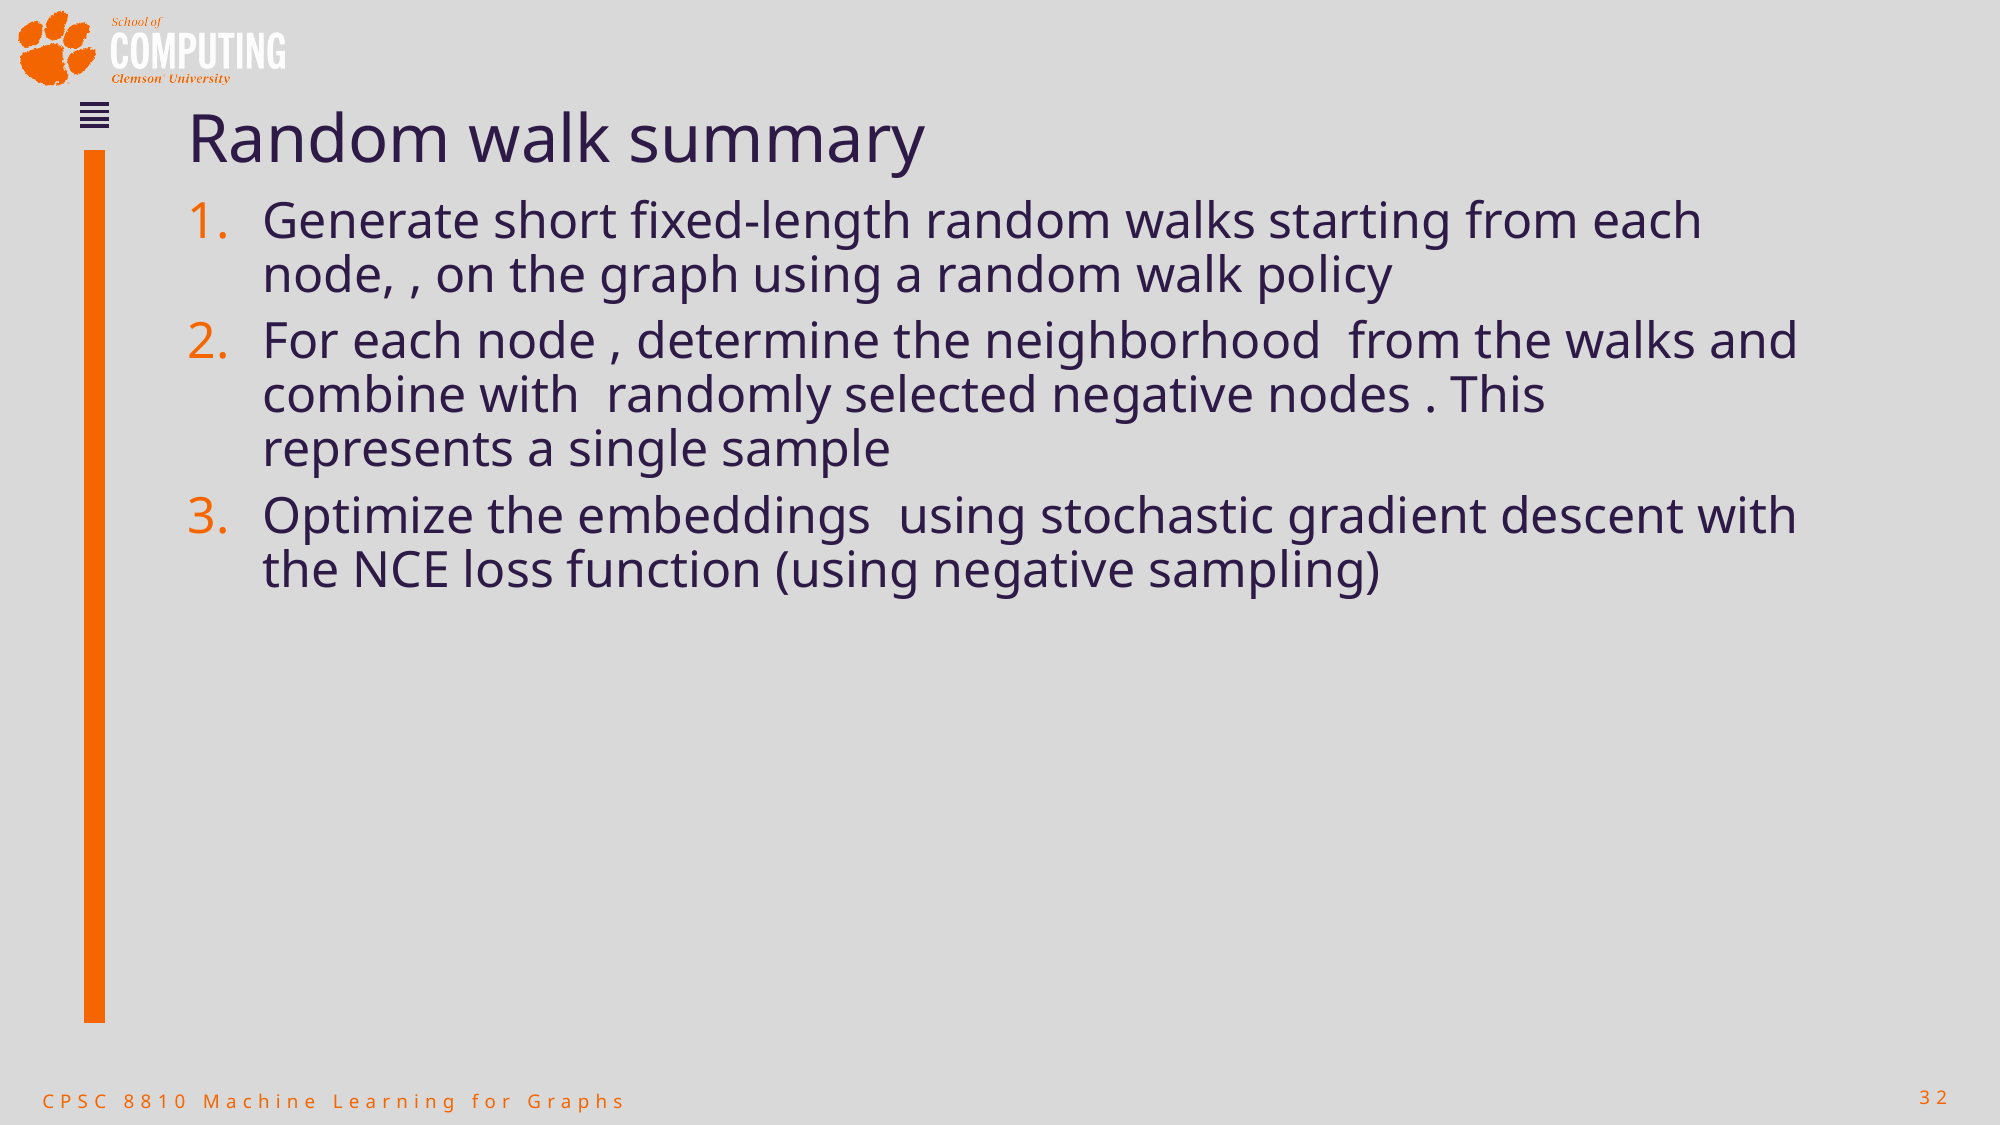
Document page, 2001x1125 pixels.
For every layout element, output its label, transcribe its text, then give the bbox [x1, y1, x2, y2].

title Random walk summary [187, 104, 1913, 178]
picture [18, 10, 285, 86]
